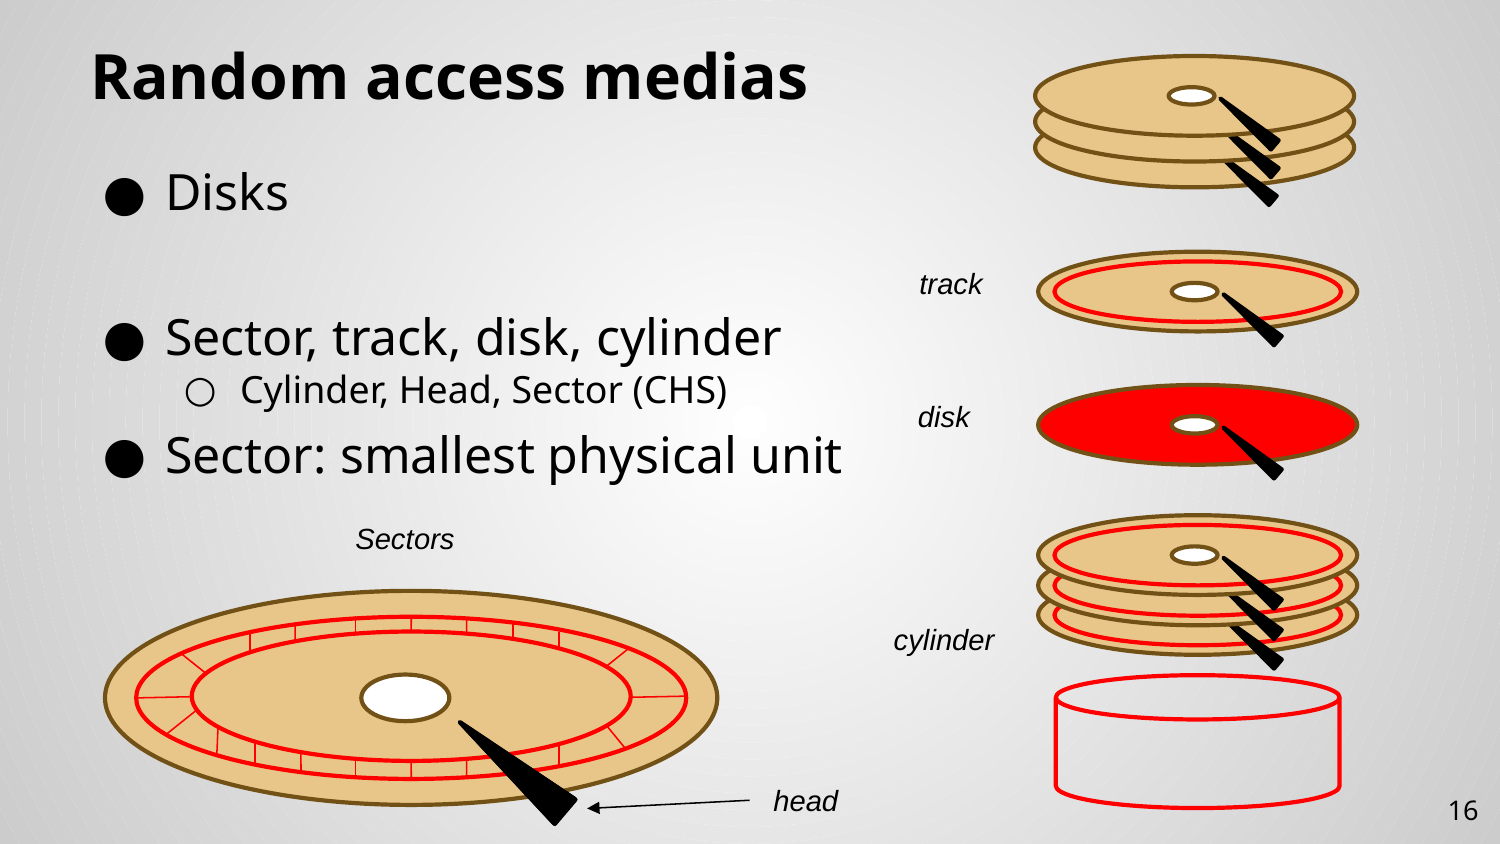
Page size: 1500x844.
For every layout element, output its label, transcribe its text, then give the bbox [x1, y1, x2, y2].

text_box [586, 800, 750, 809]
text_box [1053, 673, 1342, 811]
text_box cylinder [865, 613, 1023, 664]
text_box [104, 590, 718, 806]
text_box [1037, 251, 1358, 332]
text_box disk [887, 390, 1001, 441]
title Random access medias [75, 33, 1425, 128]
text_box Sectors [275, 513, 535, 564]
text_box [1037, 514, 1358, 656]
text_box track [894, 257, 1008, 308]
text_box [1037, 384, 1358, 465]
slide_number 16 [1403, 779, 1494, 844]
text_box head [749, 775, 863, 826]
list Disks Sector, track, disk, cylinder Cylinder, Head, Sector (CHS) Sector: smallest physical unit [75, 145, 1425, 808]
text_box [1034, 55, 1355, 188]
